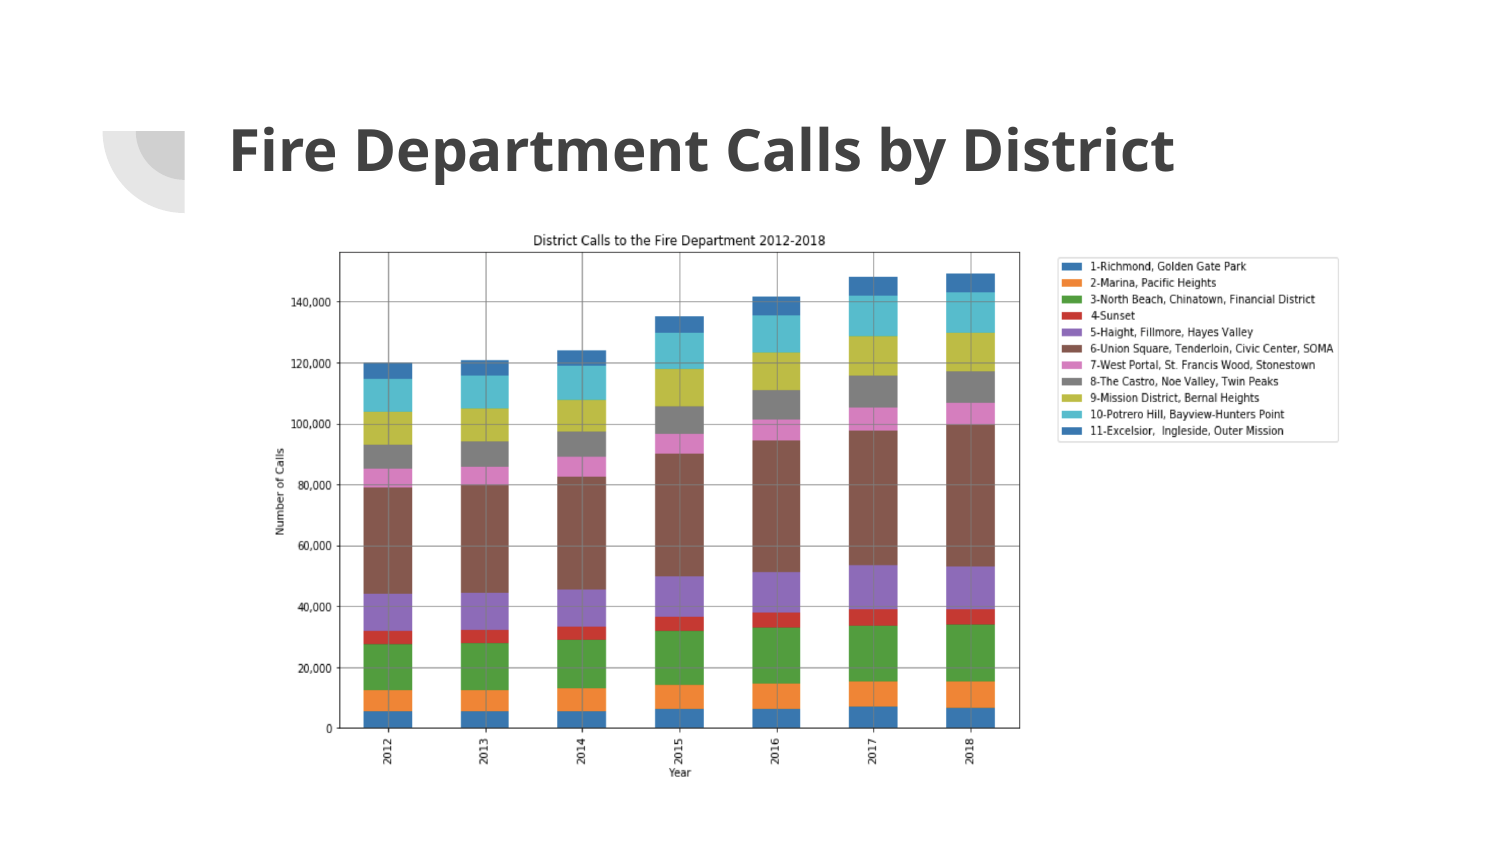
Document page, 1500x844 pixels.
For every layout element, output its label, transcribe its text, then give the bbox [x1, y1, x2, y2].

title Fire Department Calls by District [213, 98, 1368, 263]
picture [238, 231, 1350, 787]
